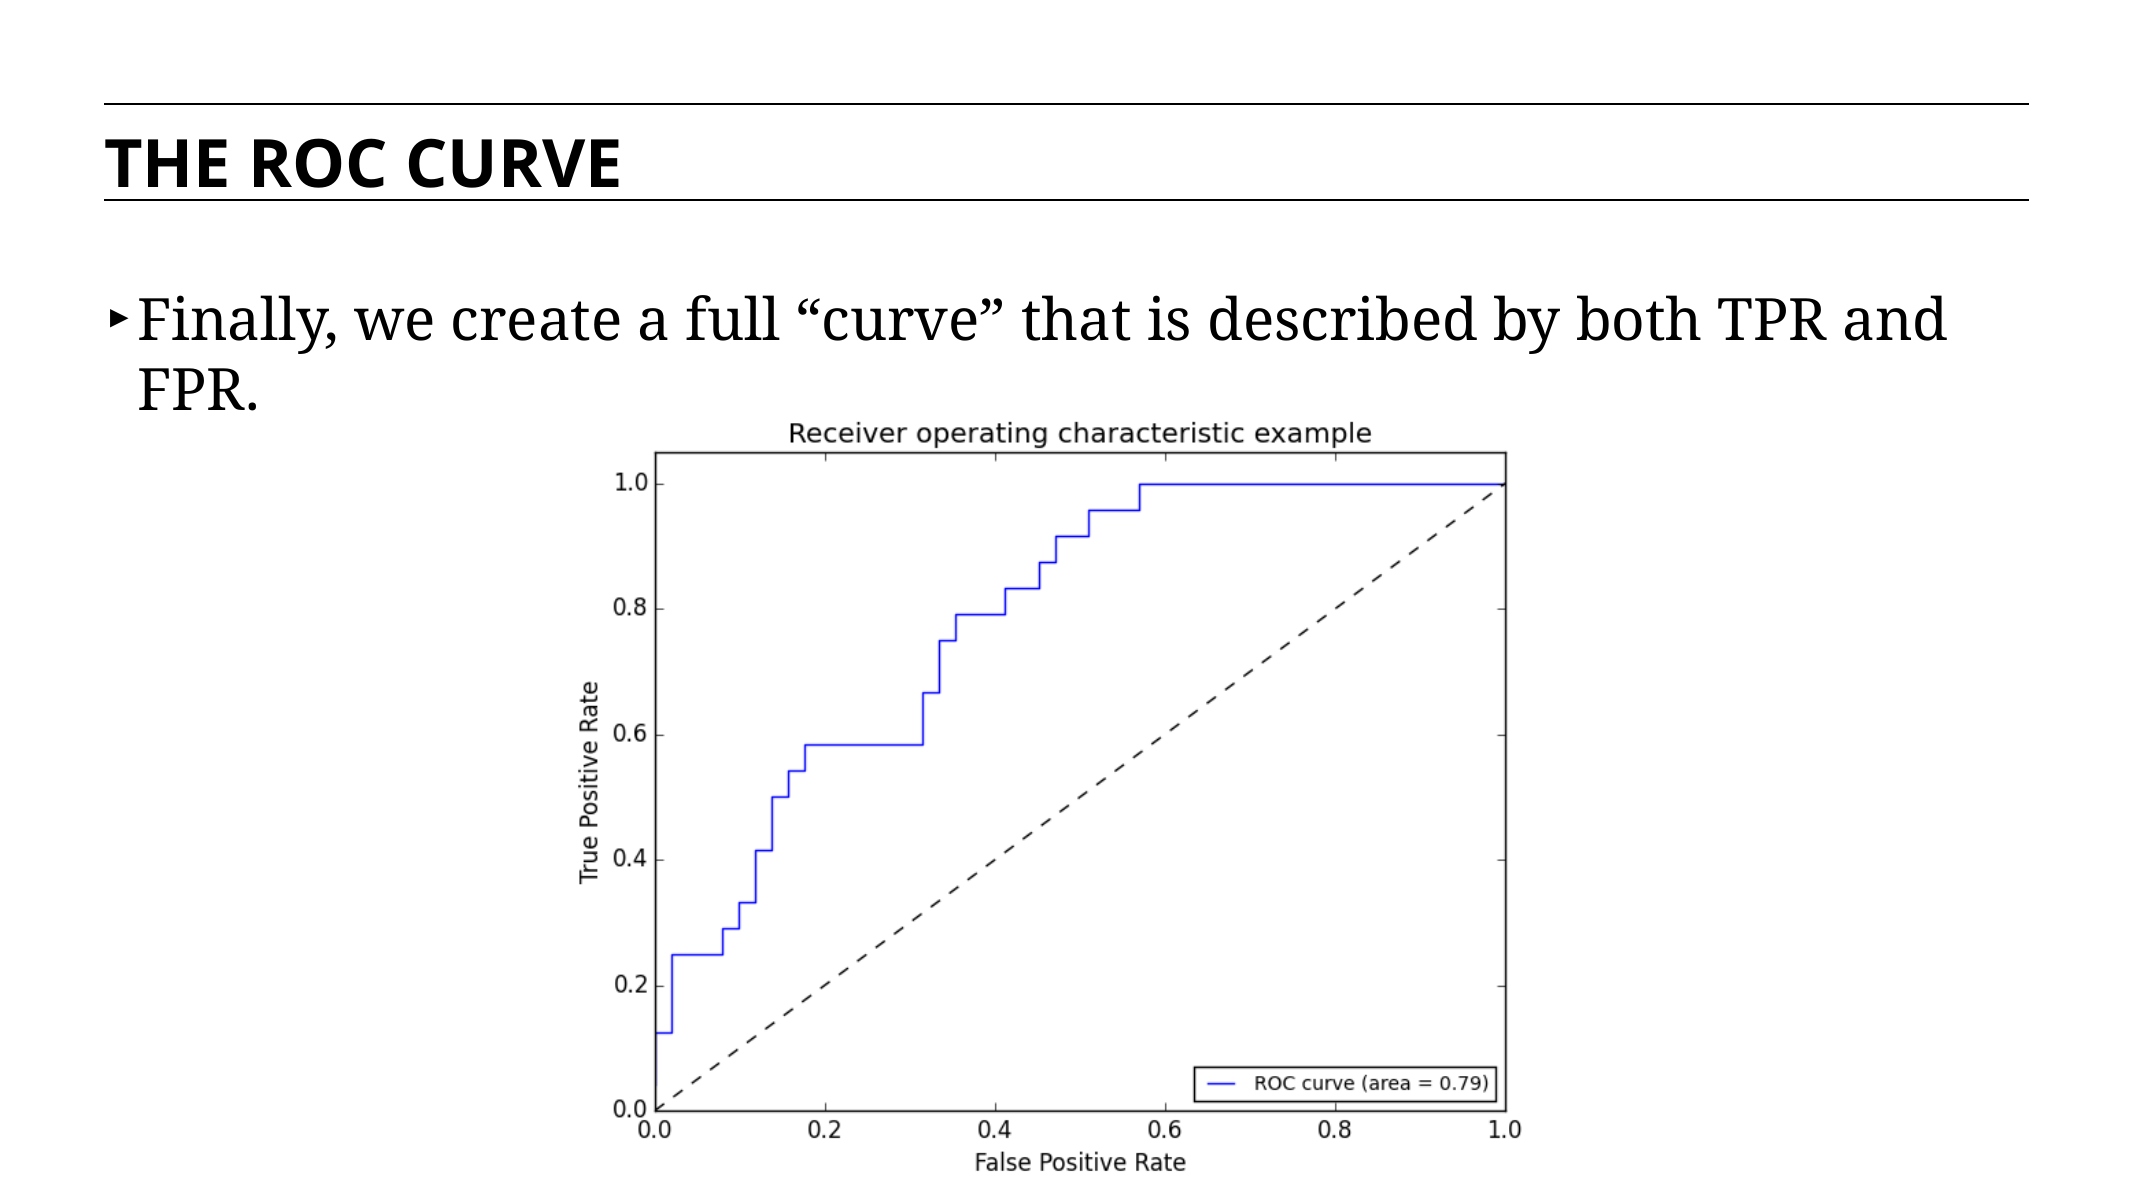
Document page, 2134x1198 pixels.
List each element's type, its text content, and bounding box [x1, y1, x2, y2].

picture [517, 369, 1616, 1193]
text_box THE ROC CURVE [104, 120, 2030, 192]
list Finally, we create a full “curve” that is described by both TPR and FPR. [104, 212, 2030, 837]
